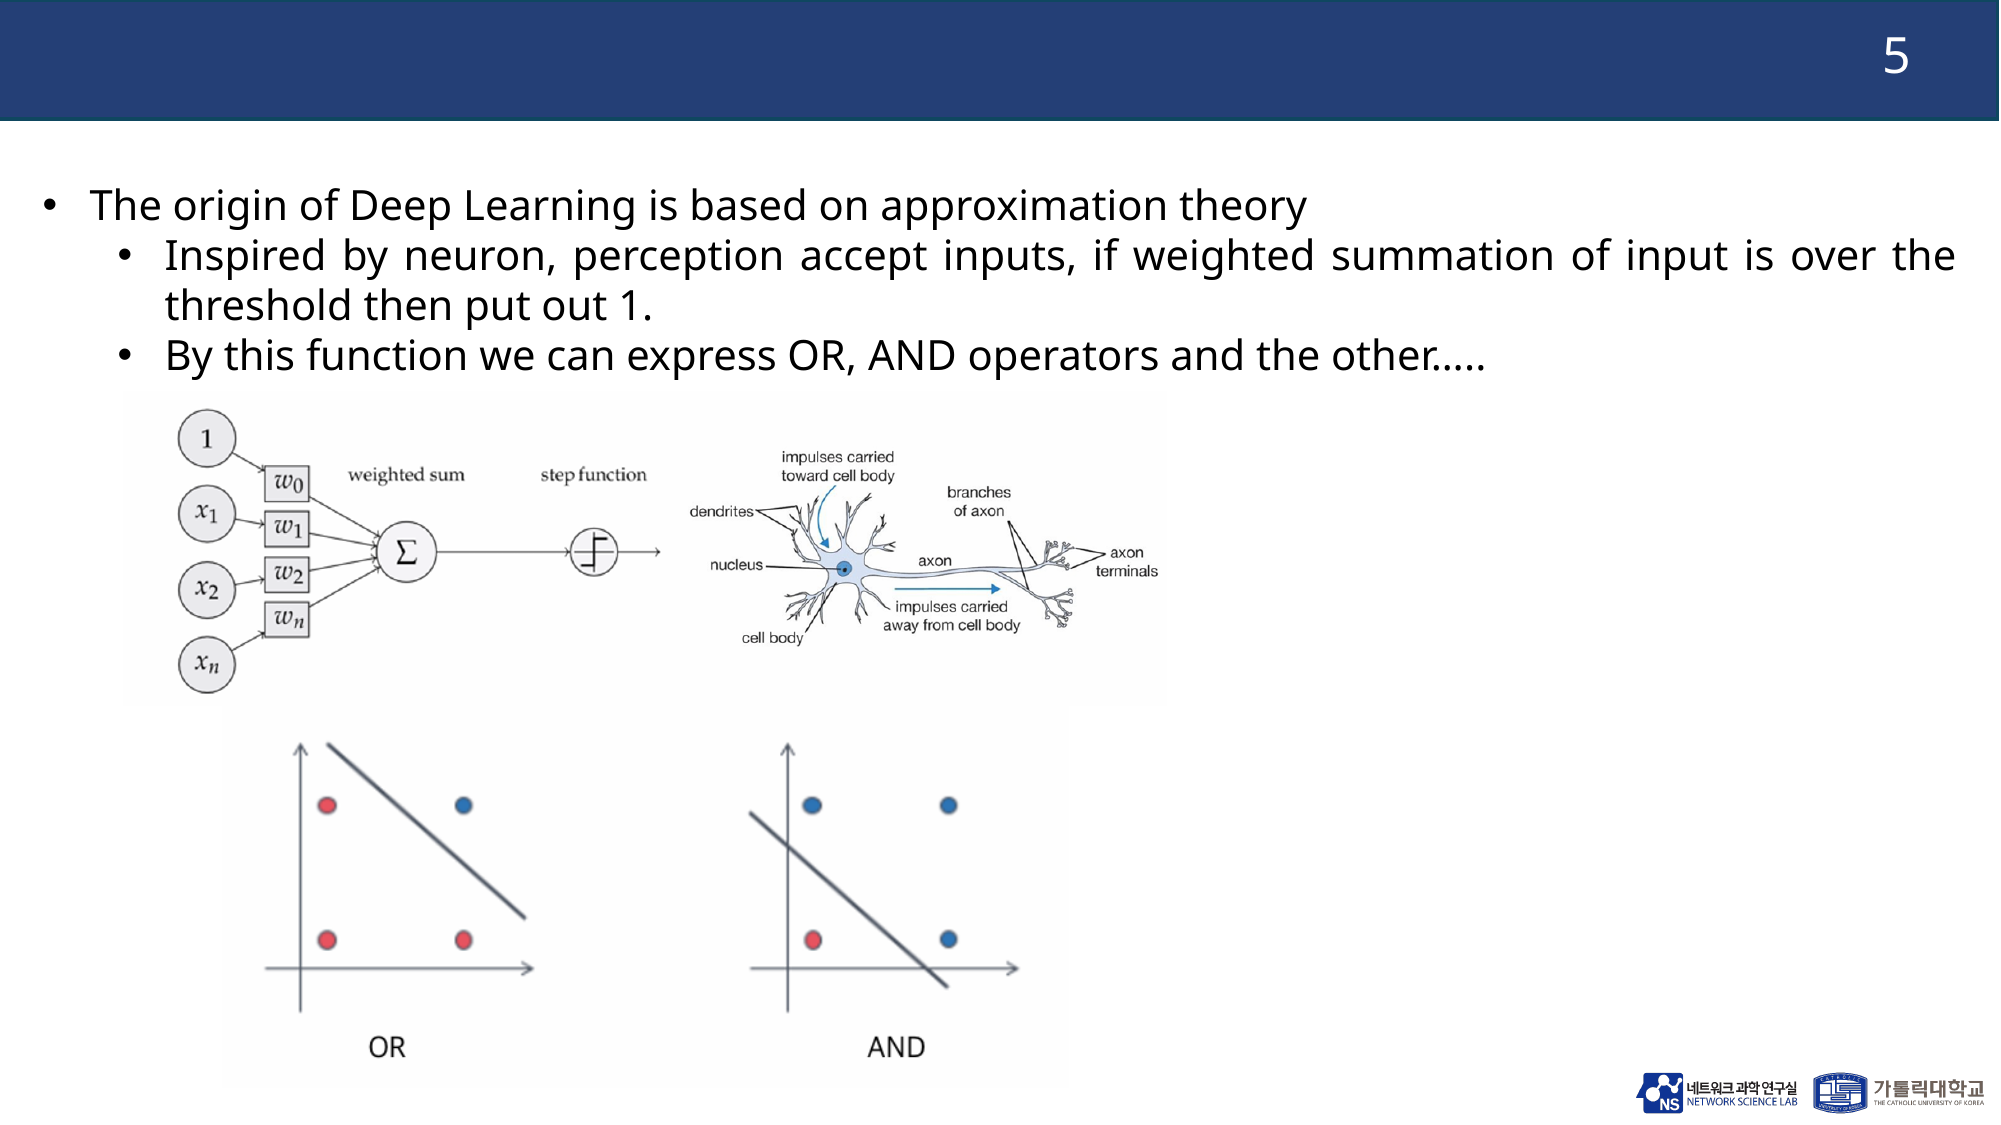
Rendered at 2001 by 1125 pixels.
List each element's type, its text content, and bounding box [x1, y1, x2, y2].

picture [1634, 1071, 1988, 1116]
text_box The origin of Deep Learning is based on approximation theory Inspired by neuron, perception accept inputs, if weighted summation of input is over the threshold then put out 1. By this function we can express OR, AND operators and the other….. [27, 171, 1972, 437]
picture [123, 390, 1168, 1088]
